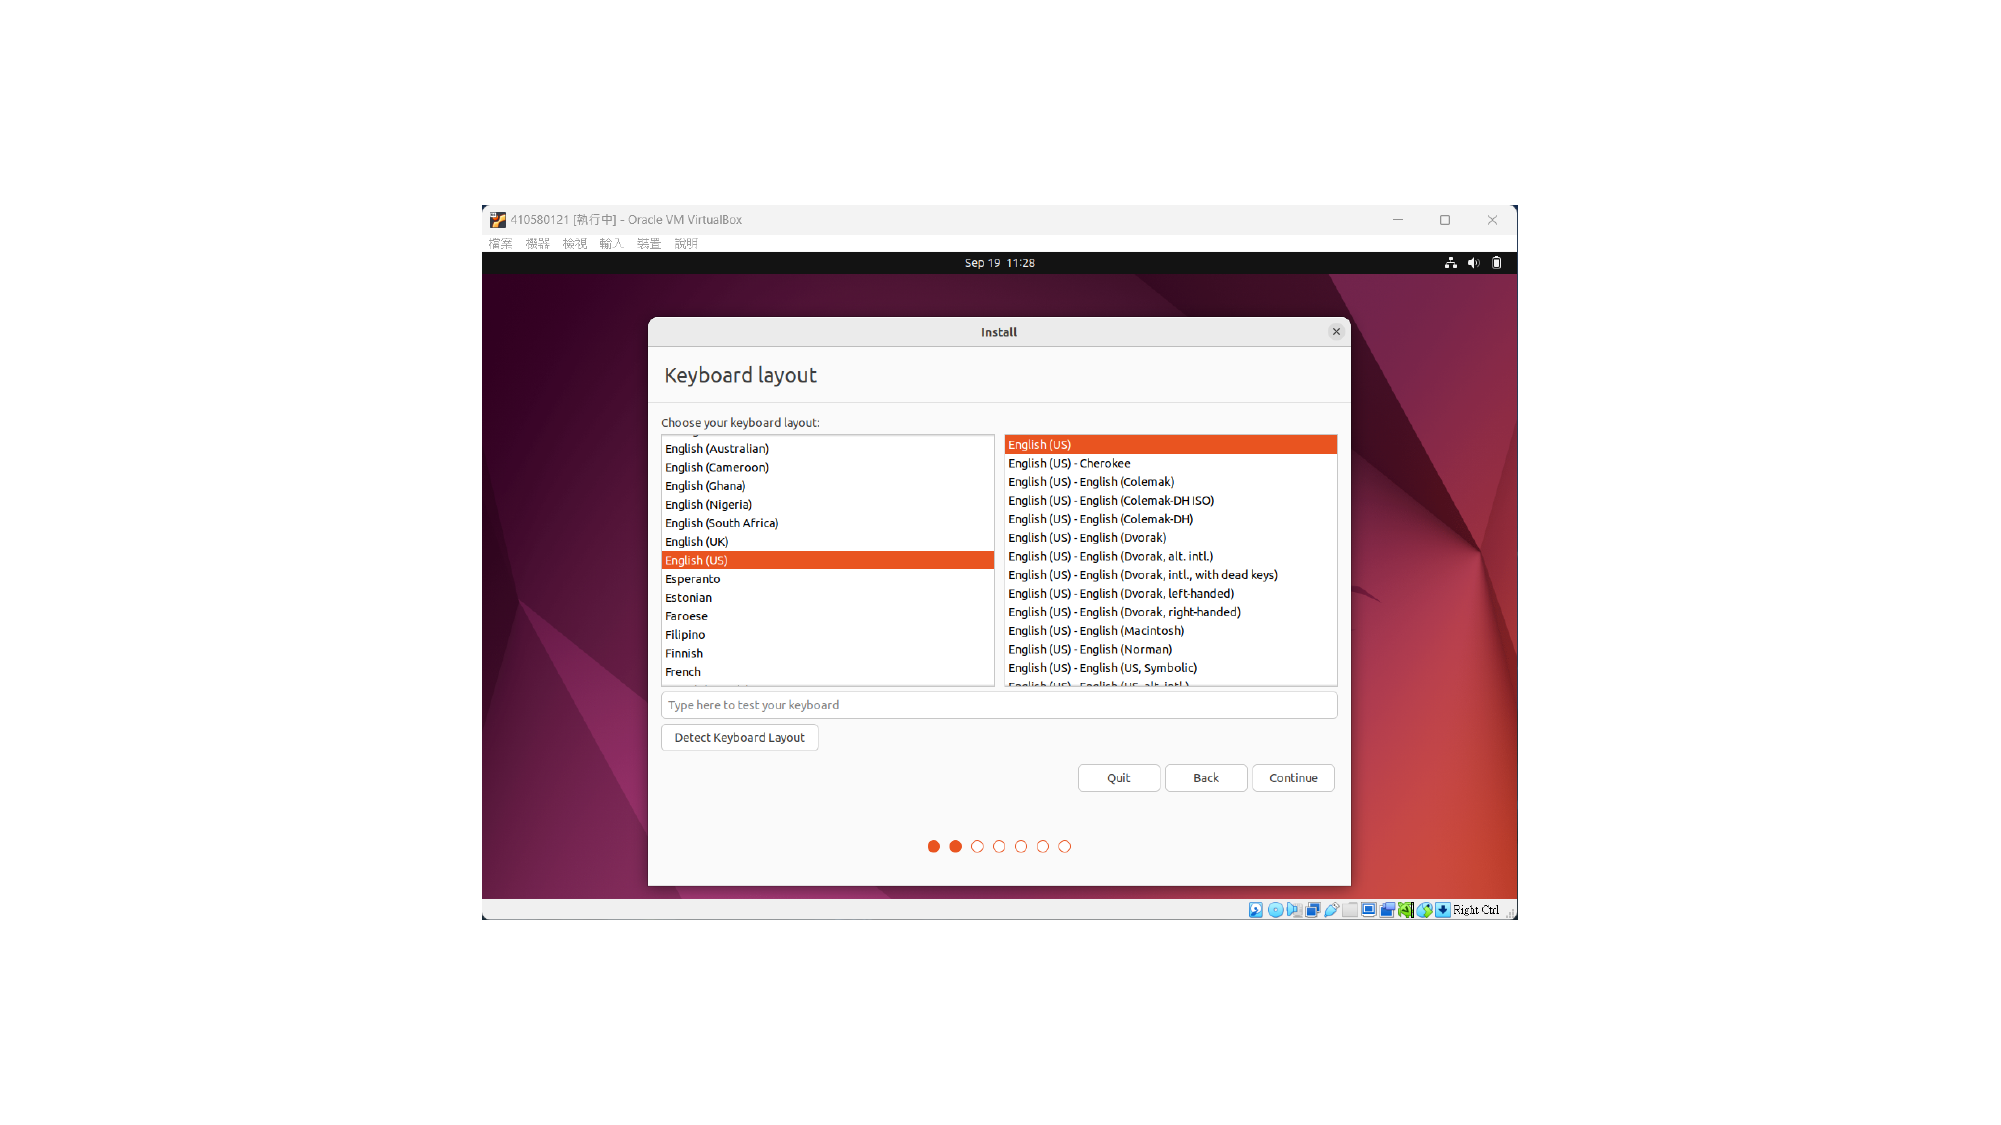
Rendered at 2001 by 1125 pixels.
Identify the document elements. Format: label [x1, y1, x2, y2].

list [482, 205, 1518, 920]
